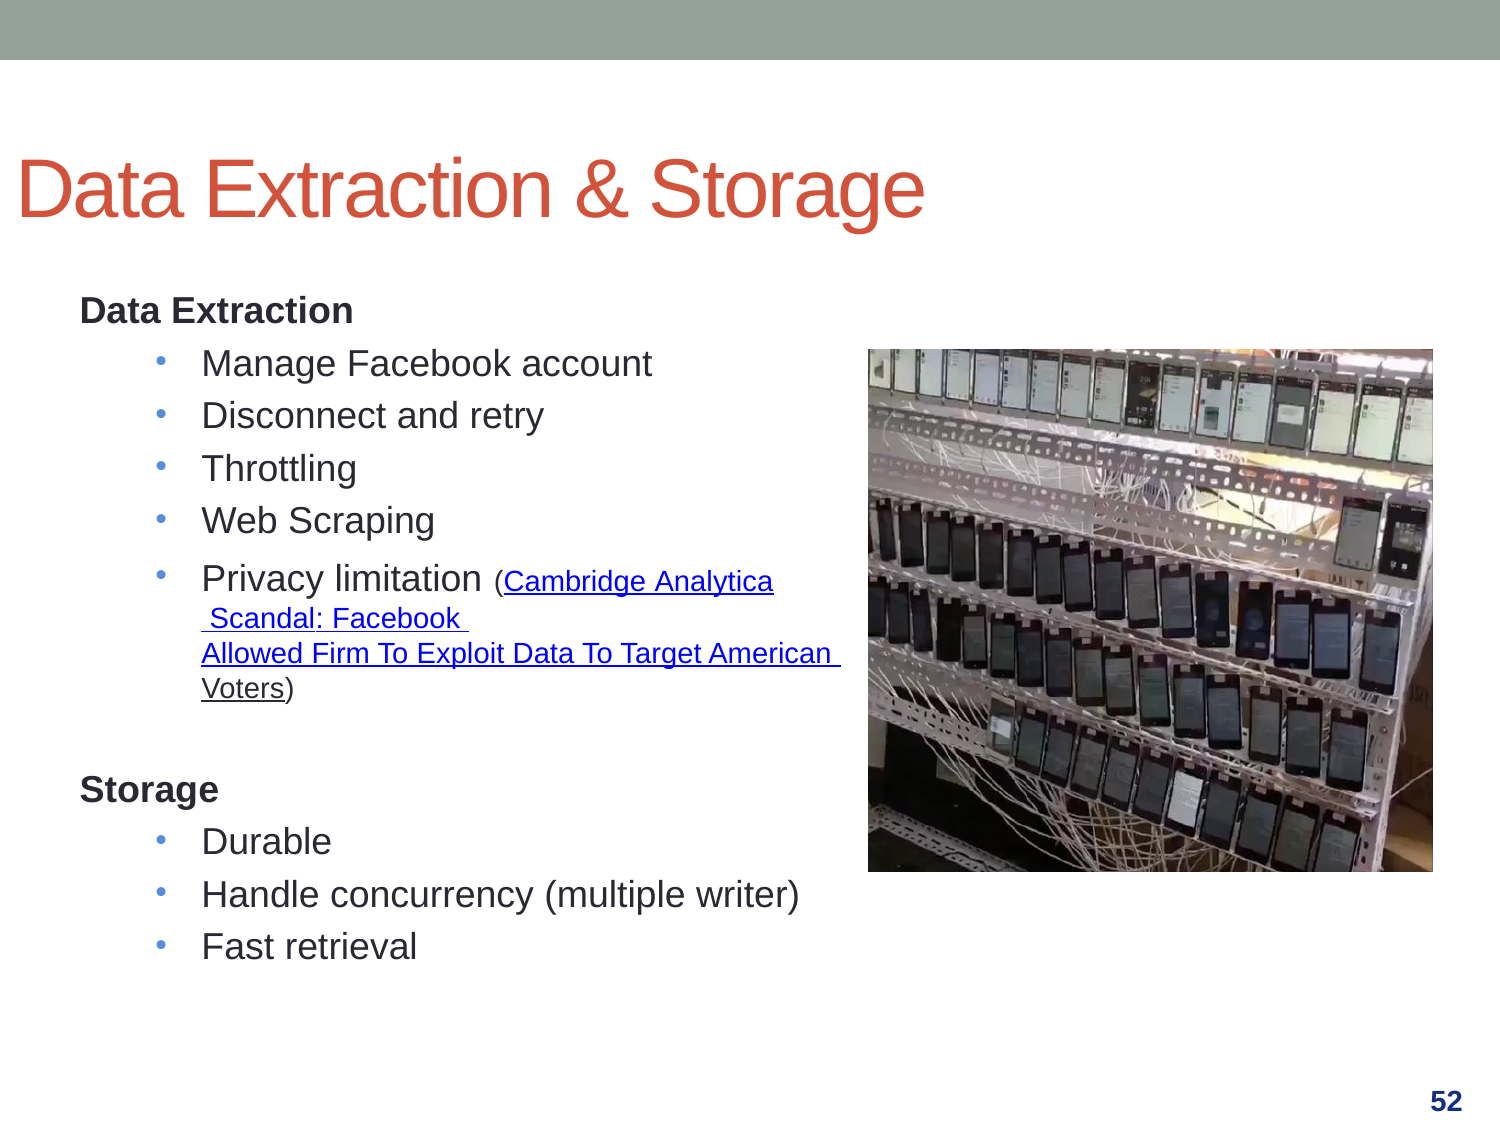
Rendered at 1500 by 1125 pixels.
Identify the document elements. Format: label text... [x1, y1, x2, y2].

slide_number 52 [1415, 1070, 1499, 1125]
text_box Data Extraction Manage Facebook account Disconnect and retry Throttling Web Scraping Privacy limitation (Cambridge Analytica Scandal: Facebook Allowed Firm To Exploit Data To Target American Voters) Storage Durable Handle concurrency (multiple writer) Fast retrieval [64, 278, 857, 1012]
title Data Extraction & Storage [0, 101, 1325, 266]
picture [867, 349, 1433, 872]
